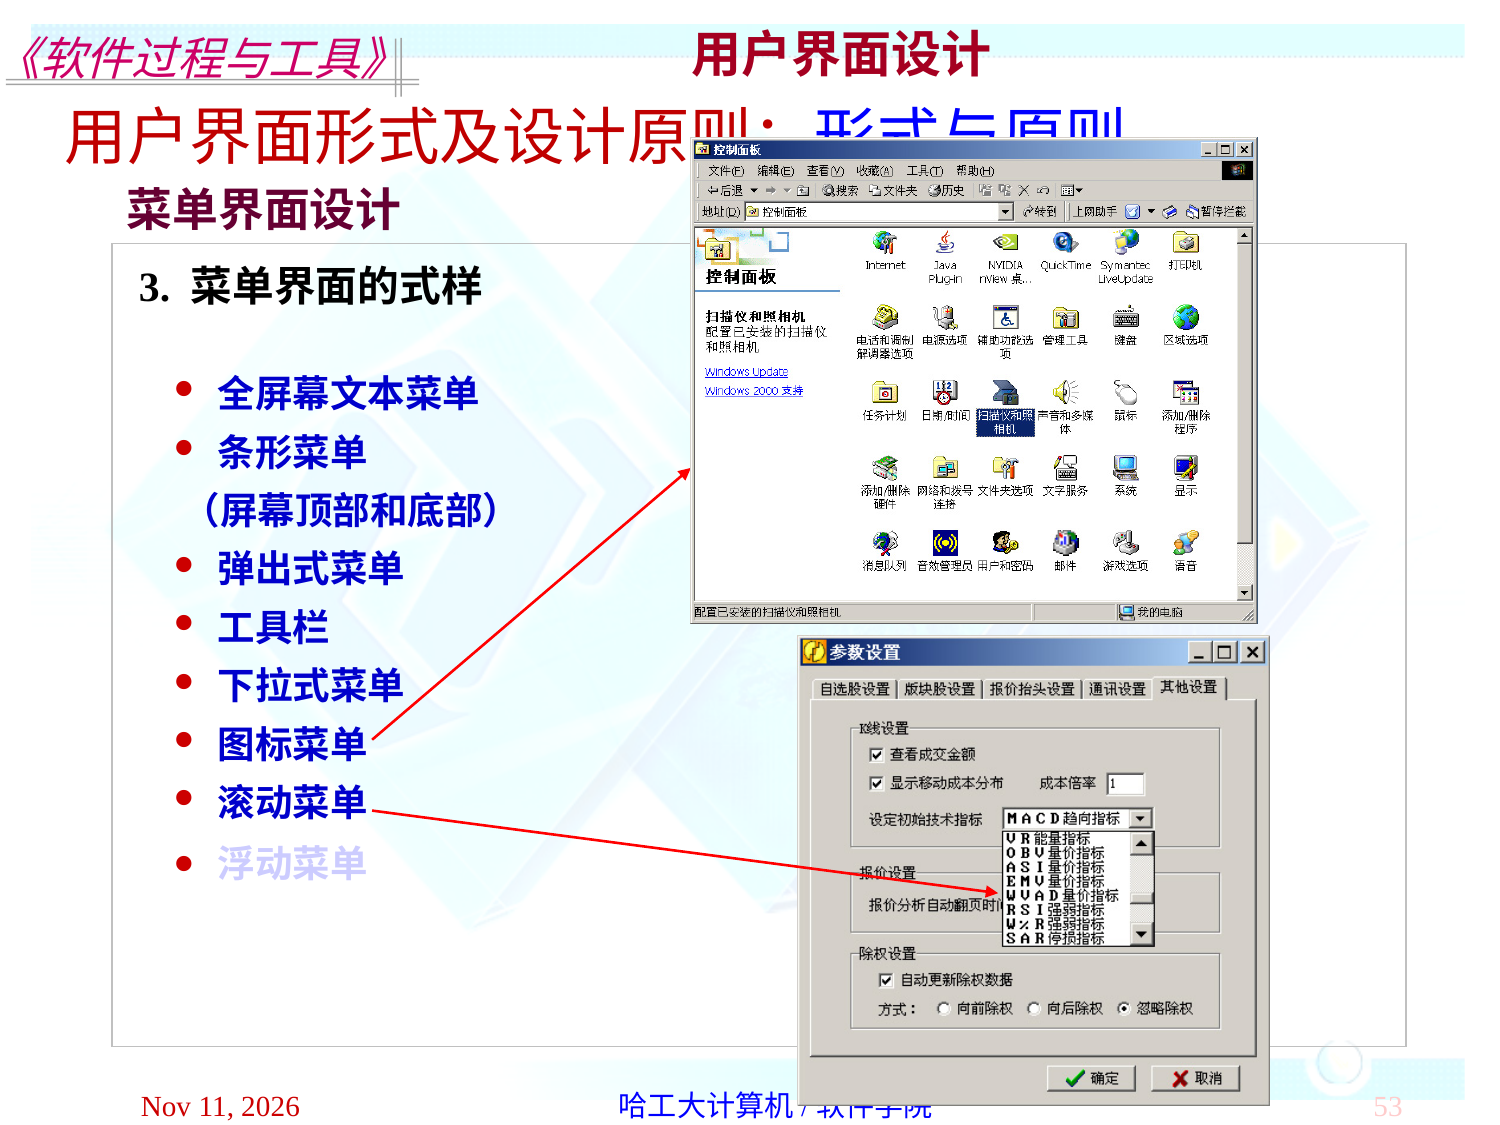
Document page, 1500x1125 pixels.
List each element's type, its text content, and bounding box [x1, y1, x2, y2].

text_box 用户界面形式及设计原则：形式与原则 [50, 90, 1447, 198]
text_box [112, 244, 792, 1047]
text_box [573, 477, 796, 865]
text_box 全屏幕文本菜单 条形菜单 （屏幕顶部和底部） 弹出式菜单 工具栏 下拉式菜单 图标菜单 滚动菜单 浮动菜单 [159, 314, 573, 917]
text_box 用户界面设计 [389, 15, 1294, 90]
text_box 菜单界面设计 [112, 172, 685, 244]
picture [797, 635, 1271, 1107]
text_box [1258, 243, 1407, 1047]
text_box 3. 菜单界面的式样 [123, 255, 573, 315]
text_box [573, 469, 685, 569]
picture [690, 136, 1258, 625]
